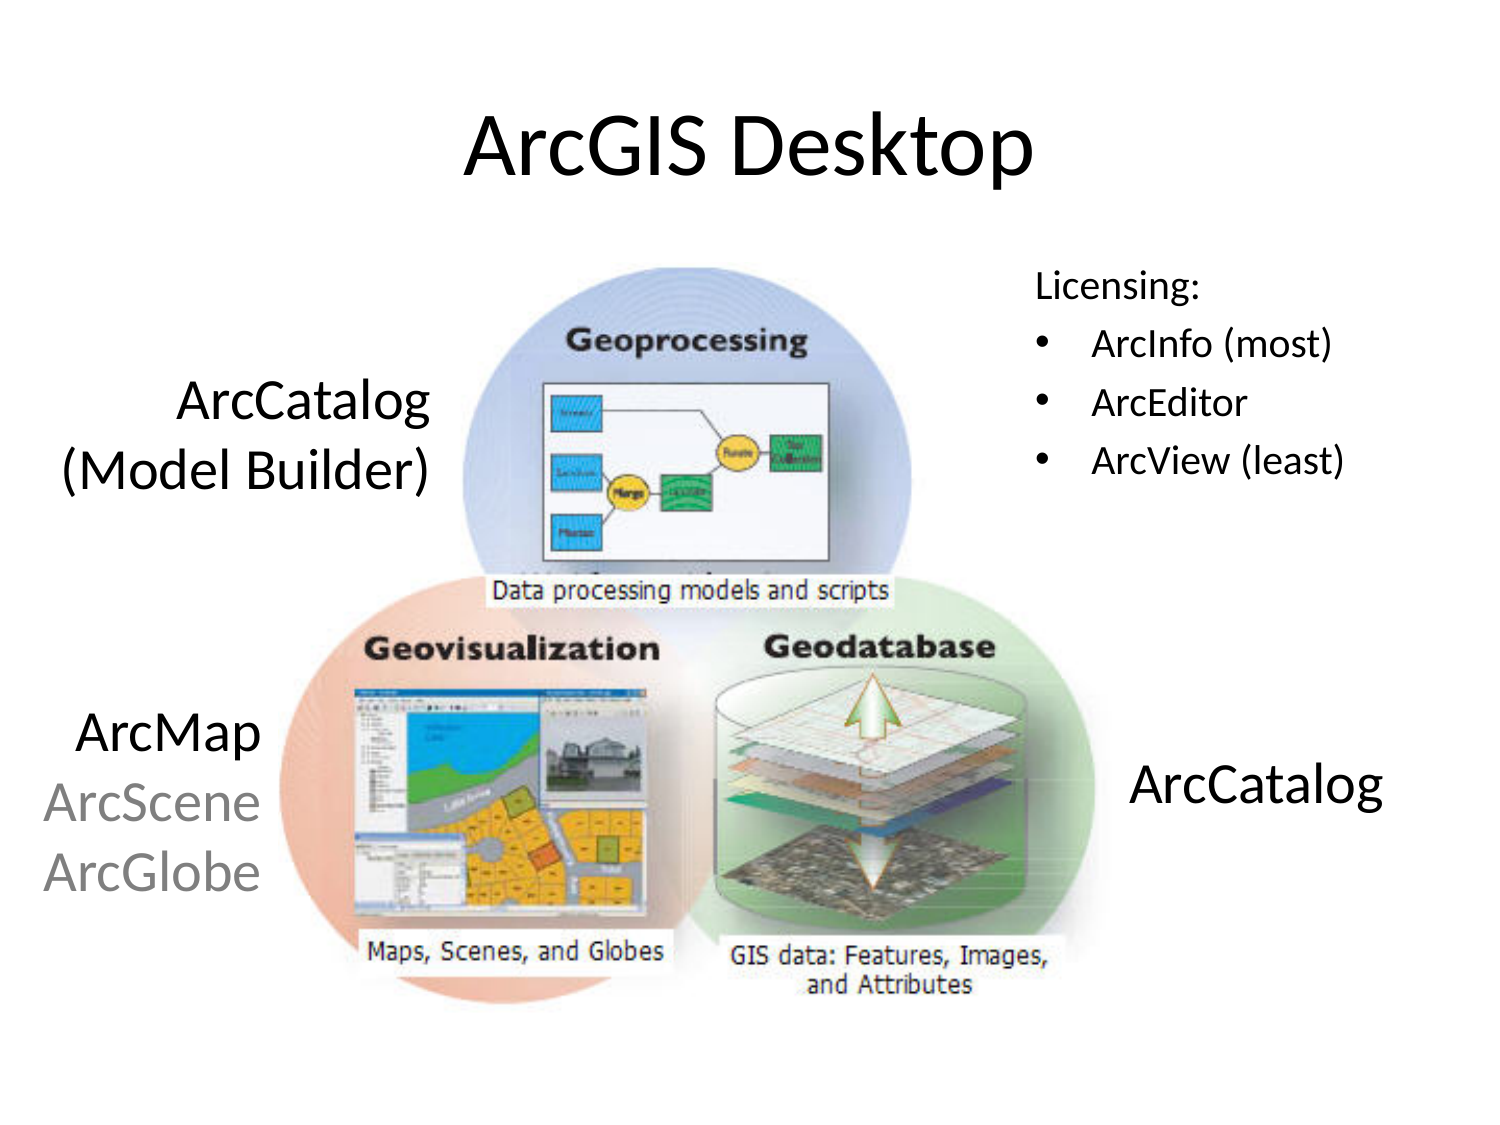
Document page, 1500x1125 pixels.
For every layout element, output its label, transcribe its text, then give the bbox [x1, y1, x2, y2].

list Licensing: ArcInfo (most) ArcEditor ArcView (least) [1020, 249, 1485, 555]
text_box ArcCatalog (Model Builder) [45, 354, 273, 509]
title ArcGIS Desktop [75, 45, 1425, 233]
picture [278, 262, 1113, 1063]
text_box ArcMap ArcScene ArcGlobe [28, 686, 273, 911]
text_box ArcCatalog [1118, 737, 1399, 823]
